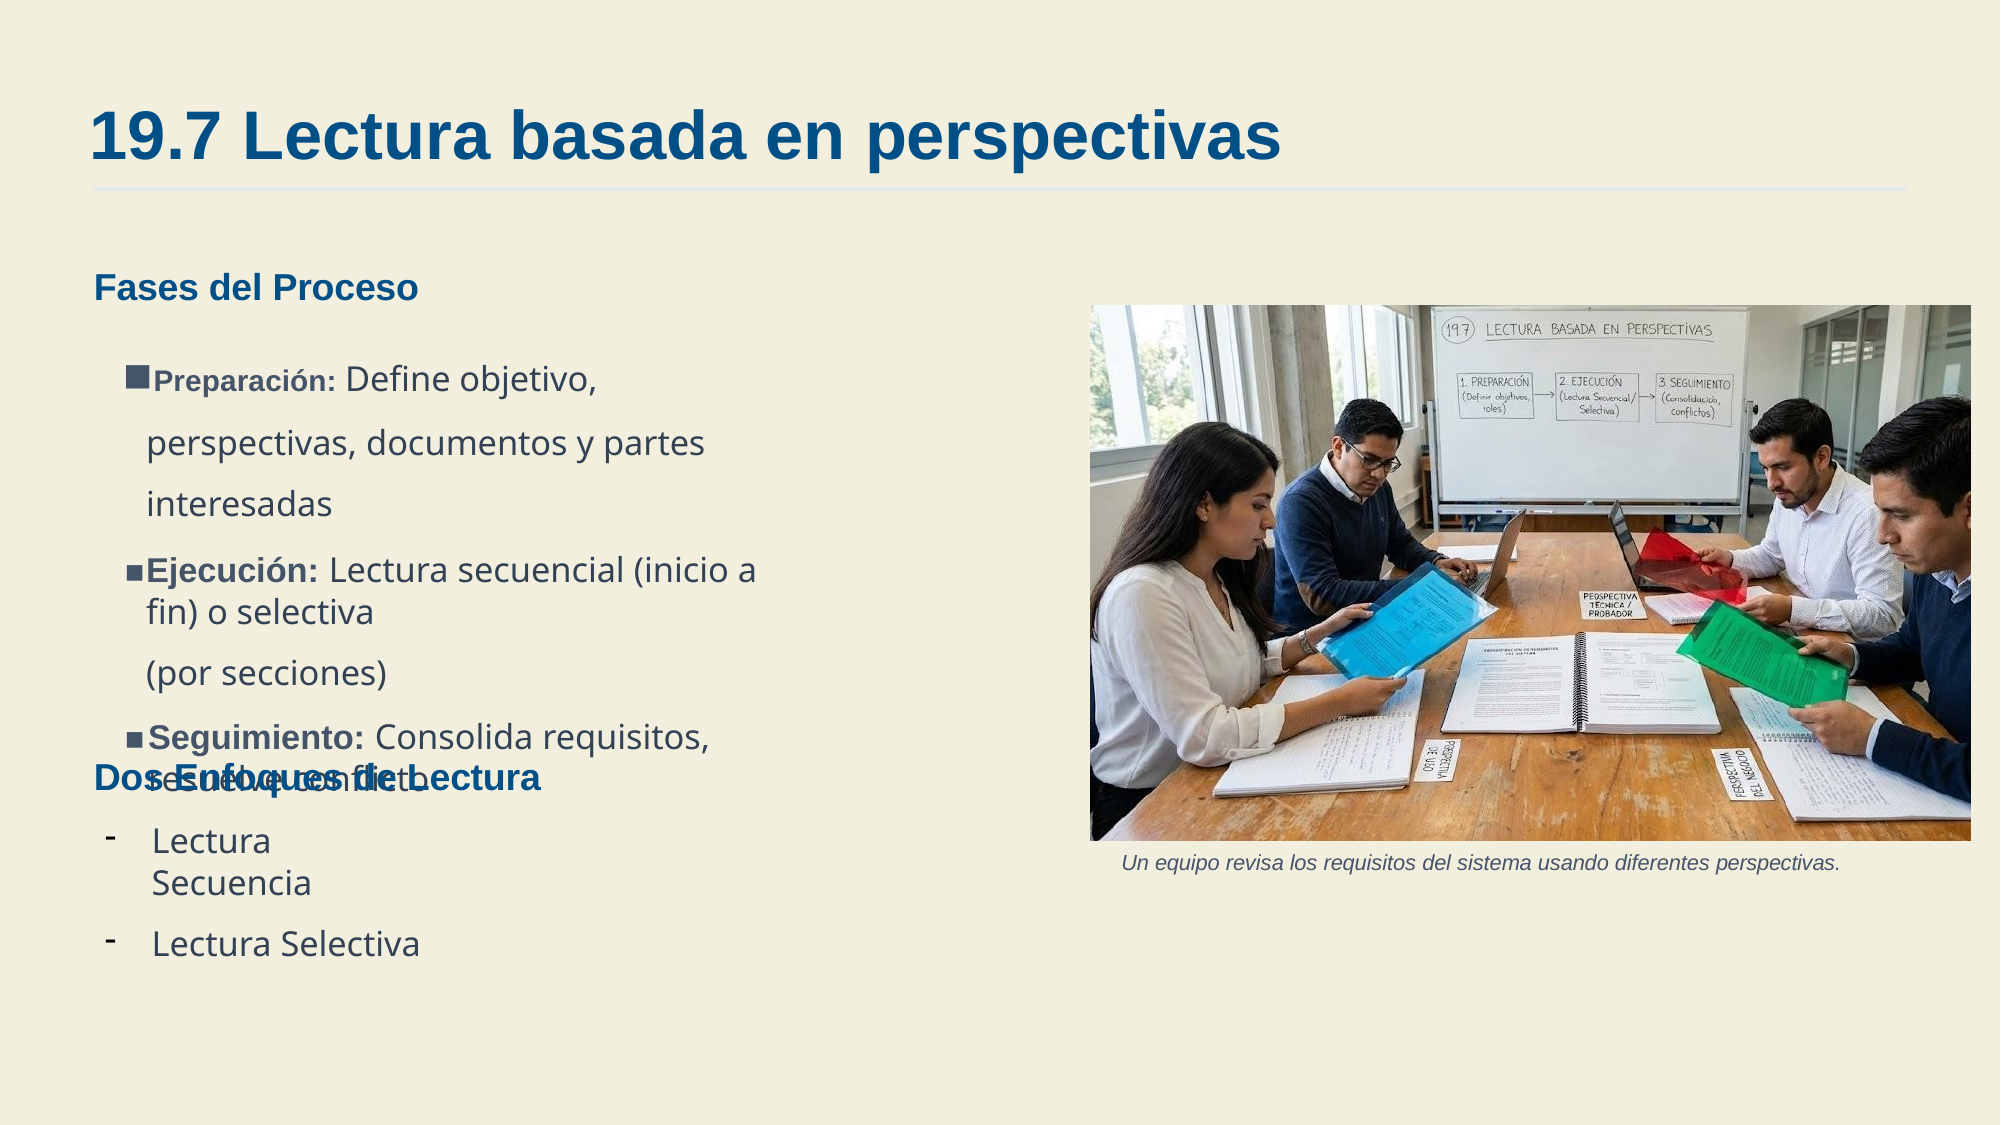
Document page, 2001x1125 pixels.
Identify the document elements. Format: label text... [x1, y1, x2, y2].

title 19.7 Lectura basada en perspectivas [87, 88, 1288, 279]
text_box Un equipo revisa los requisitos del sistema usando diferentes perspectivas. [1119, 849, 1855, 875]
text_box [93, 187, 1907, 191]
text_box Lectura Secuencia Lectura Selectiva [102, 797, 439, 964]
text_box Dos Enfoques de Lectura [91, 751, 624, 799]
picture [1090, 305, 1971, 841]
text_box Fases del Proceso Preparación: Define objetivo, perspectivas, documentos y partes interesadas Ejecución: Lectura secuencial (inicio a fin) o selectiva (por secciones) Seguimiento: Consolida requisitos, resuelve conflicto [87, 233, 979, 798]
